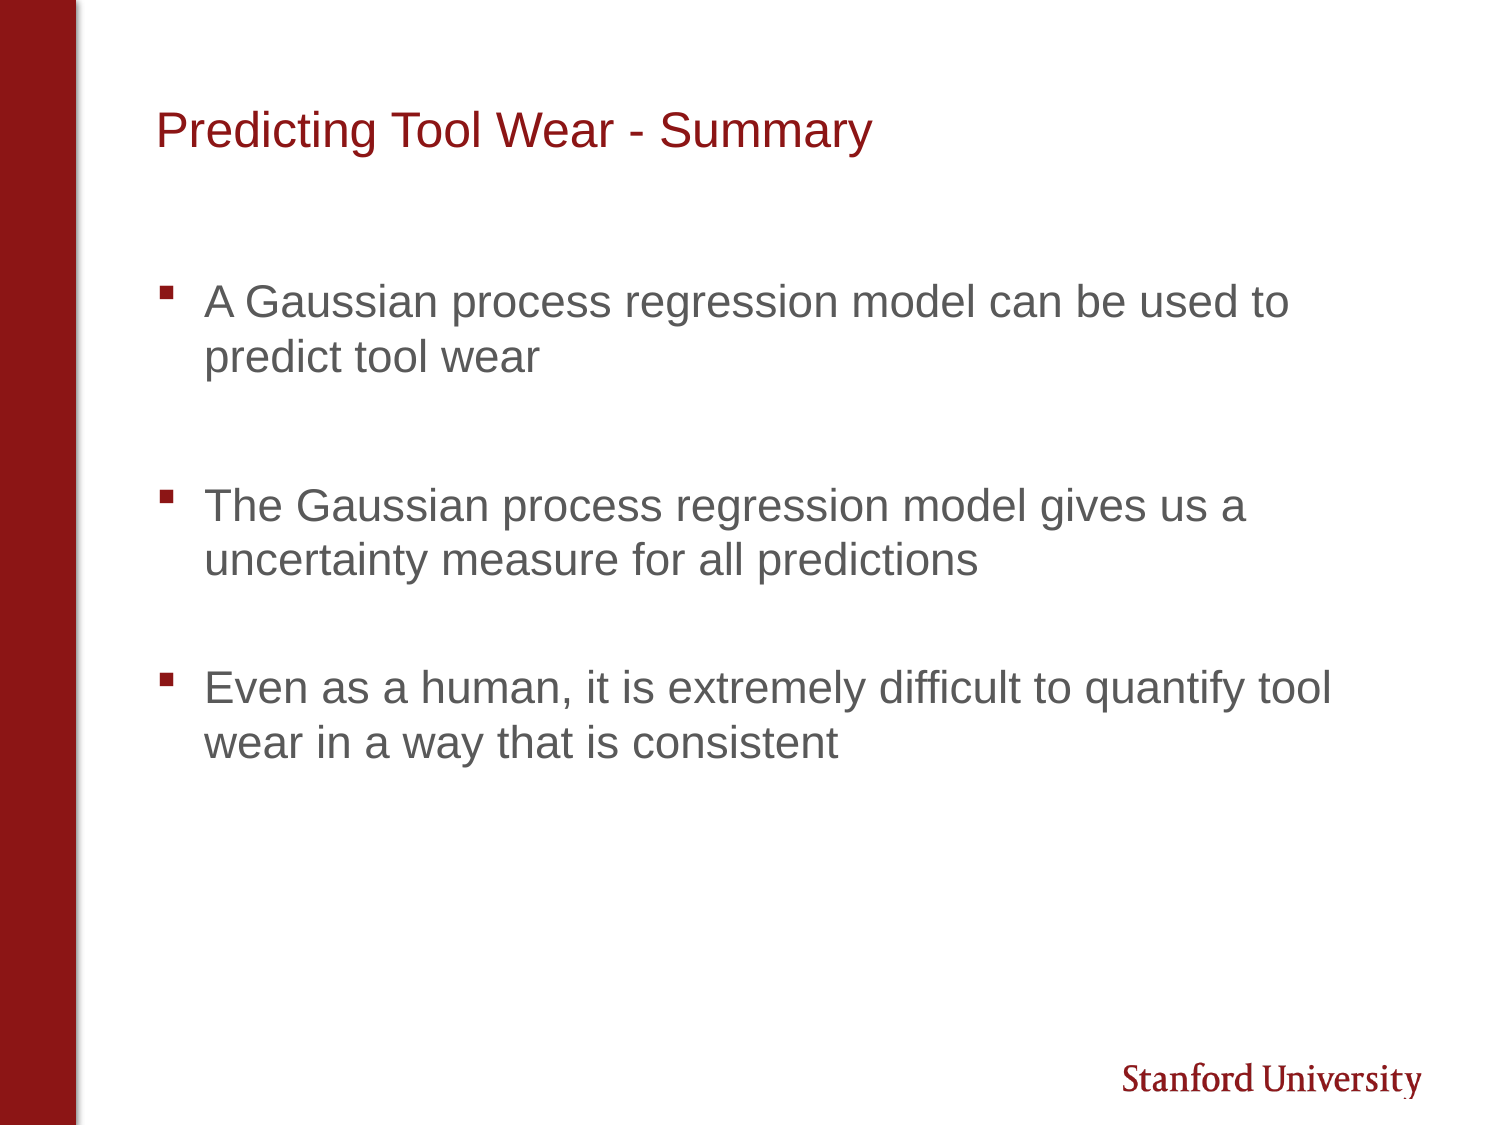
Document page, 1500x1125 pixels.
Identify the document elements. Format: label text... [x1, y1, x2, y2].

title Predicting Tool Wear - Summary [155, 78, 1420, 186]
list A Gaussian process regression model can be used to predict tool wear The Gaussian process regression model gives us a uncertainty measure for all predictions Even as a human, it is extremely difficult to quantify tool wear in a way that is consistent [156, 210, 1407, 1009]
